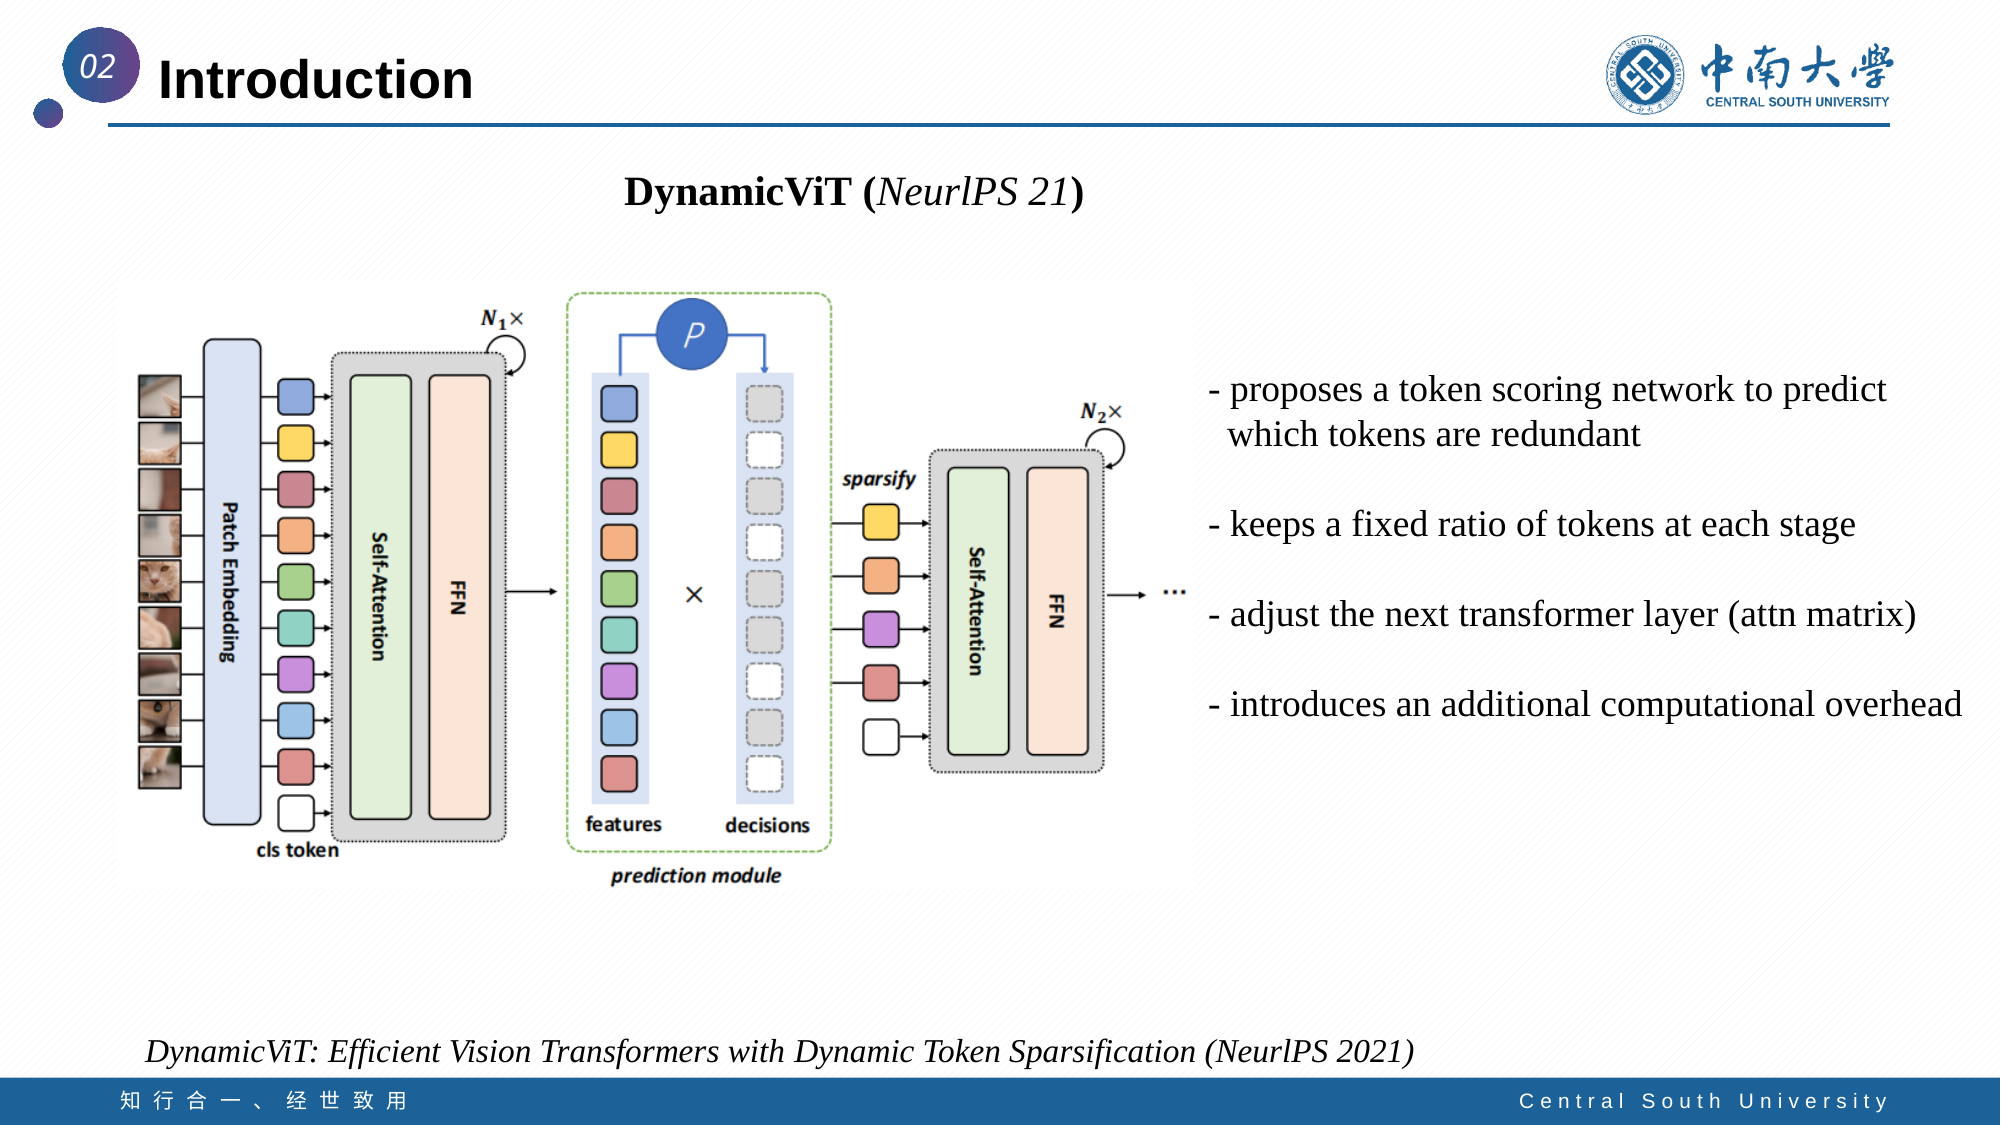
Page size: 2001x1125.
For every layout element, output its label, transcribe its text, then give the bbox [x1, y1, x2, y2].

picture [117, 281, 1194, 890]
text_box Central South University [1504, 1080, 1902, 1120]
text_box [0, 1077, 2000, 1125]
text_box - proposes a token scoring network to predict which tokens are redundant - keeps a fixed ratio of tokens at each stage - adjust the next transformer layer (attn matrix) - introduces an additional computational overhead [1194, 311, 2000, 860]
picture [1595, 28, 1907, 121]
text_box 知行合一、经世致用 [105, 1080, 423, 1120]
text_box DynamicViT (NeurlPS 21) [609, 131, 1109, 222]
text_box DynamicViT: Efficient Vision Transformers with Dynamic Token Sparsification (NeurlPS 2021) [130, 1002, 1676, 1077]
text_box Introduction [158, 0, 1050, 118]
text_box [33, 26, 153, 128]
